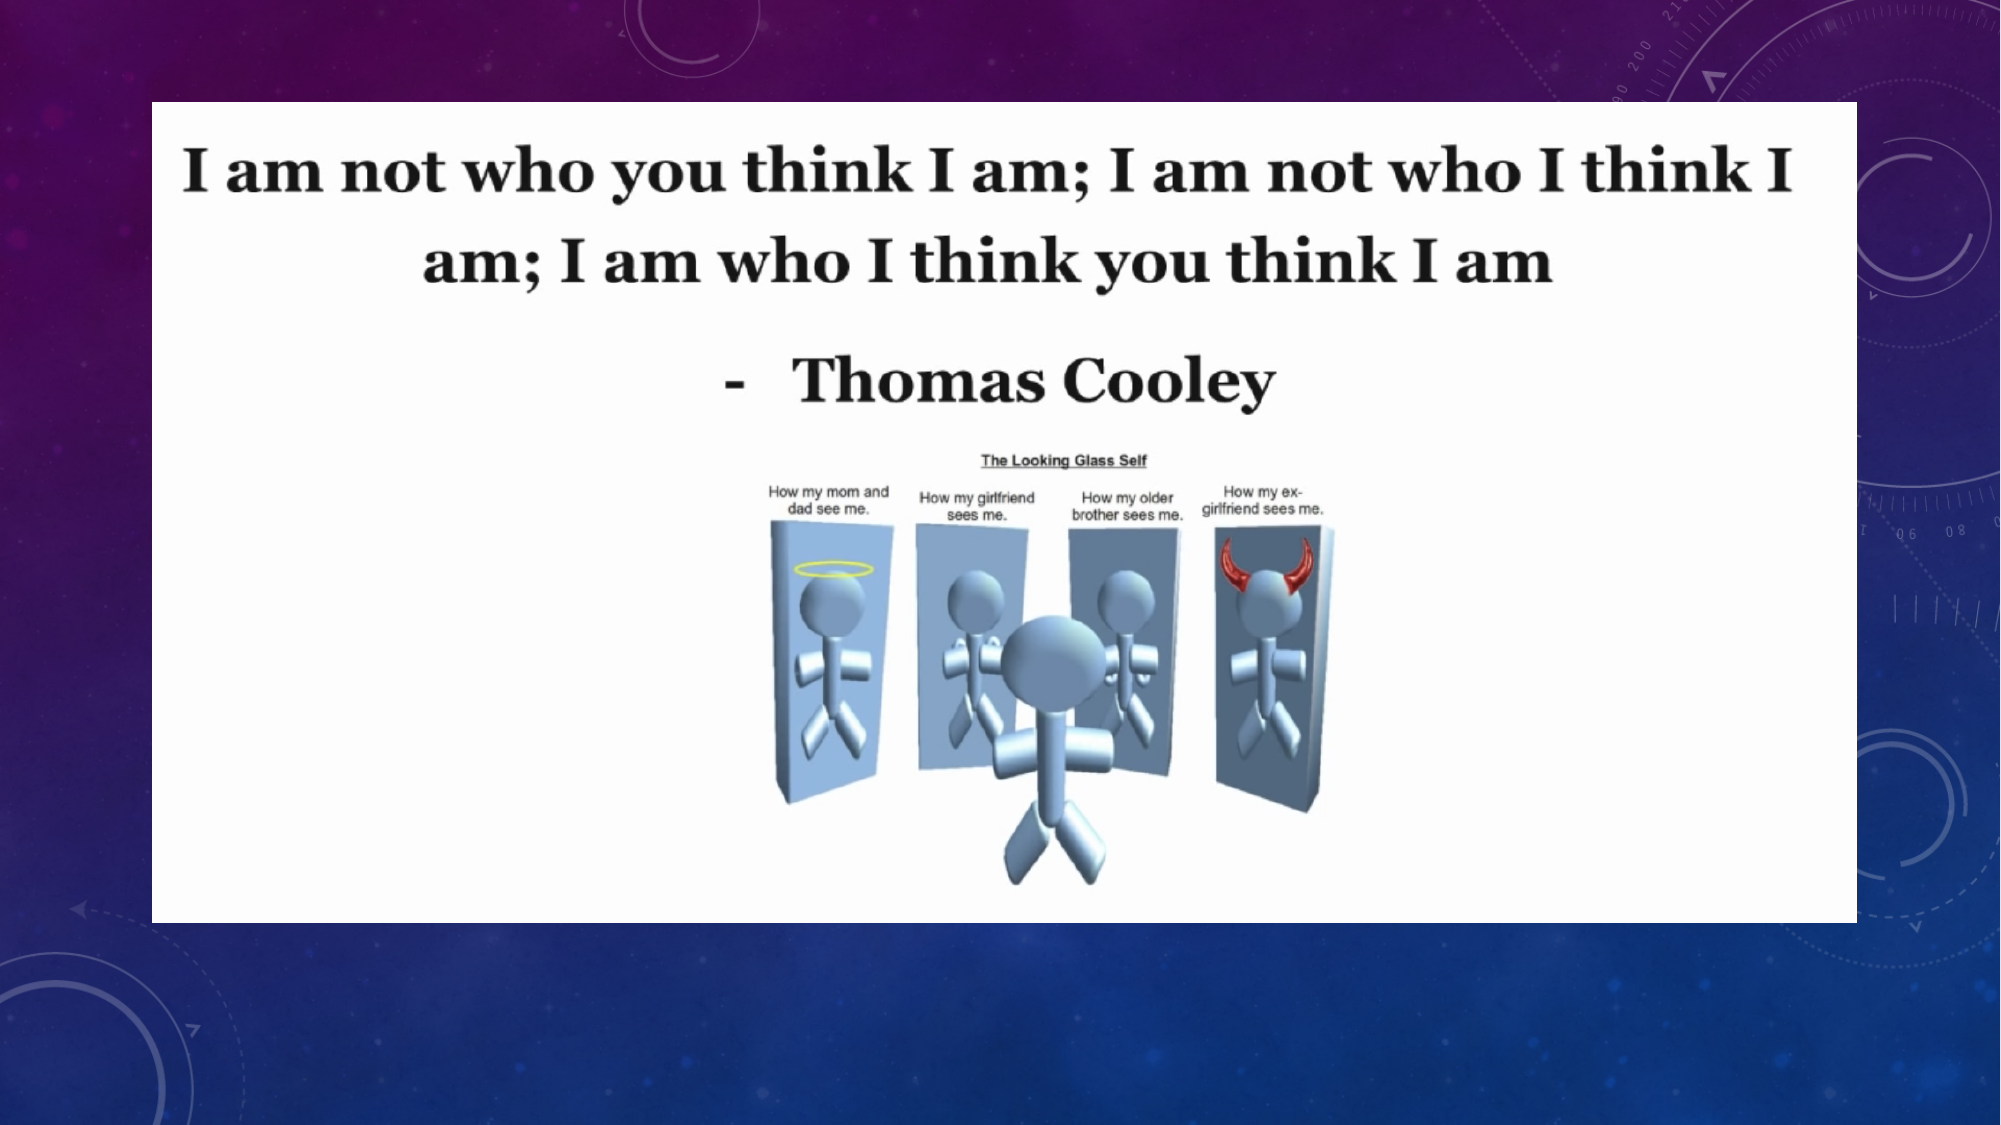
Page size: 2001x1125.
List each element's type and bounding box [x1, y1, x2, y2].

list [152, 102, 1858, 923]
picture [0, 0, 2001, 1125]
